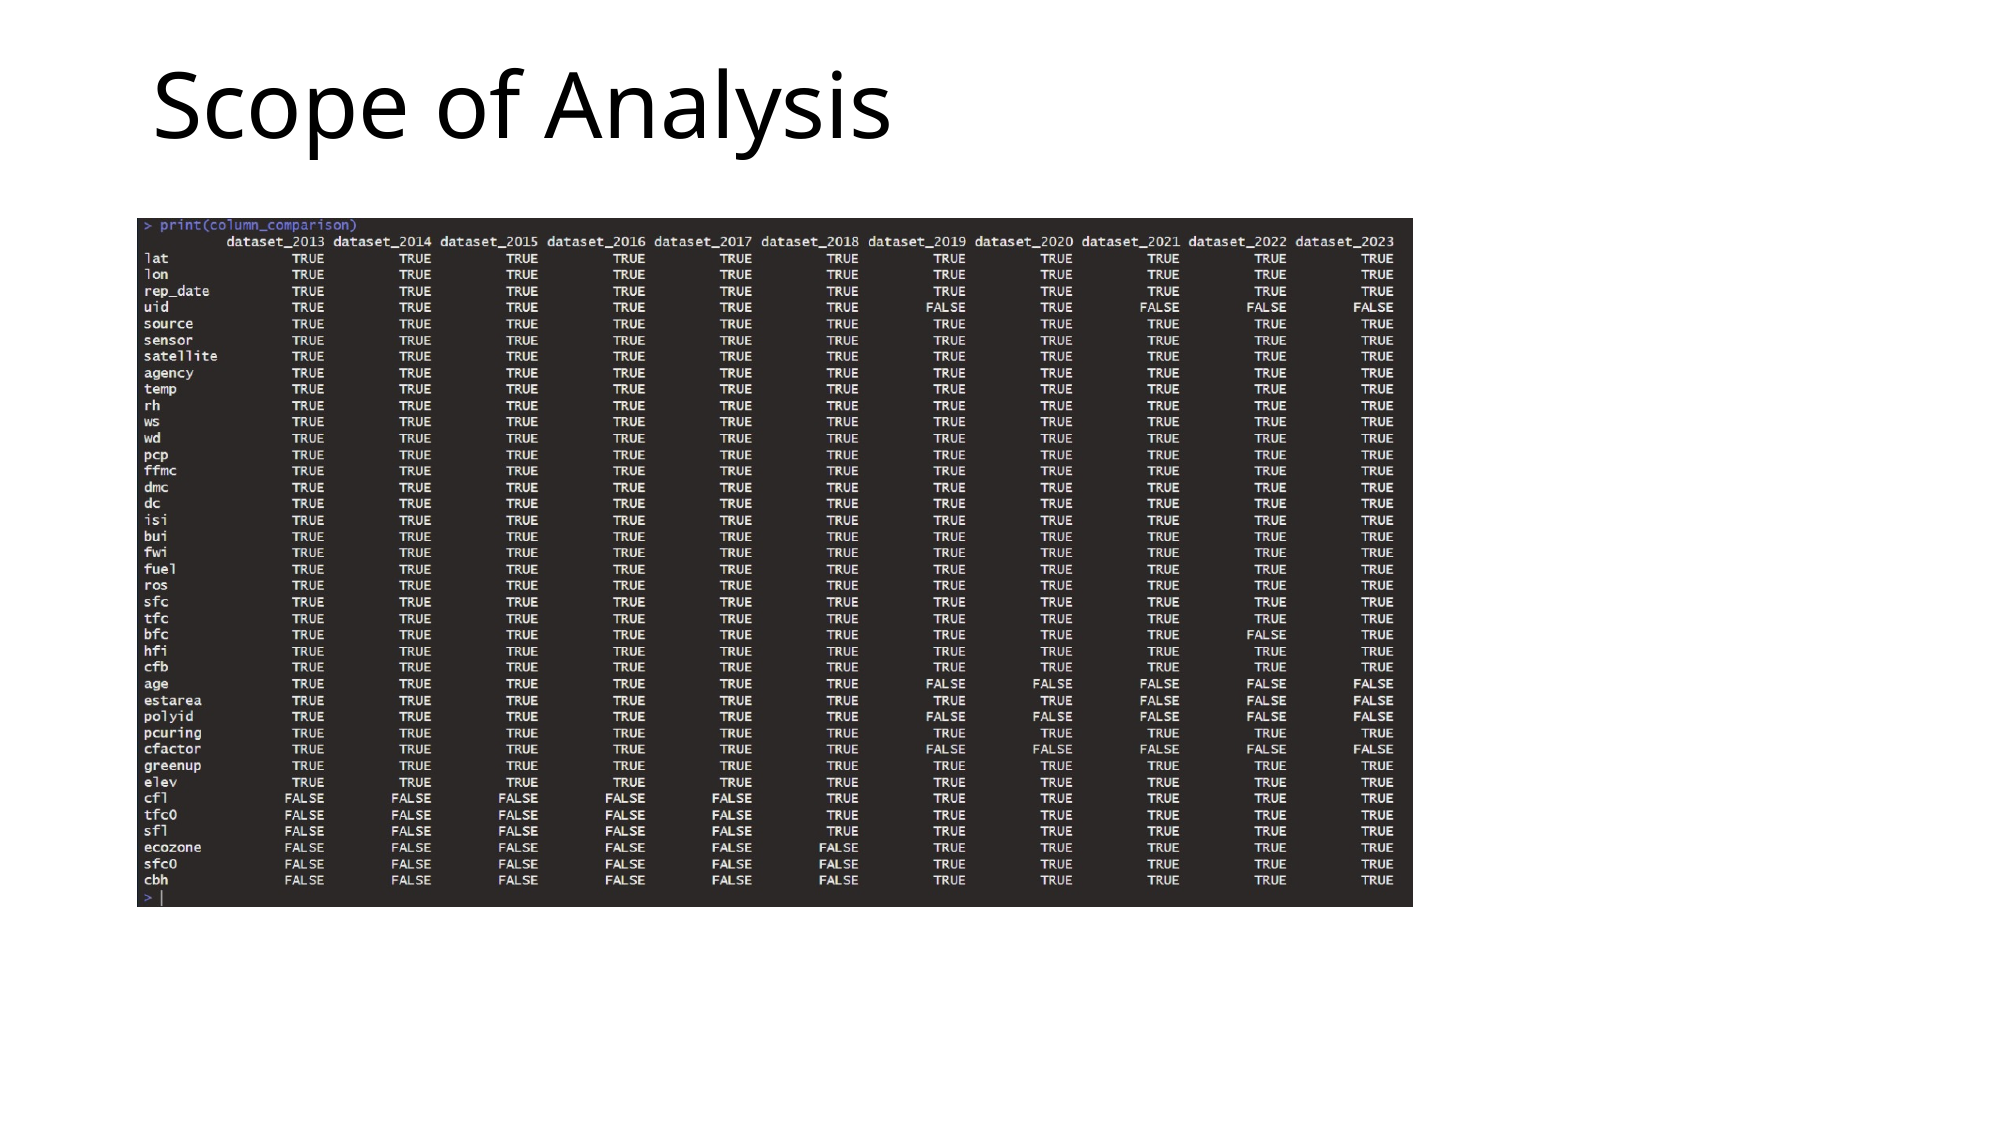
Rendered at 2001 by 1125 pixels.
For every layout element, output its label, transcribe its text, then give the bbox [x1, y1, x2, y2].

list [74, 168, 1800, 883]
title Scope of Analysis [137, 0, 1863, 218]
picture [137, 218, 1413, 907]
